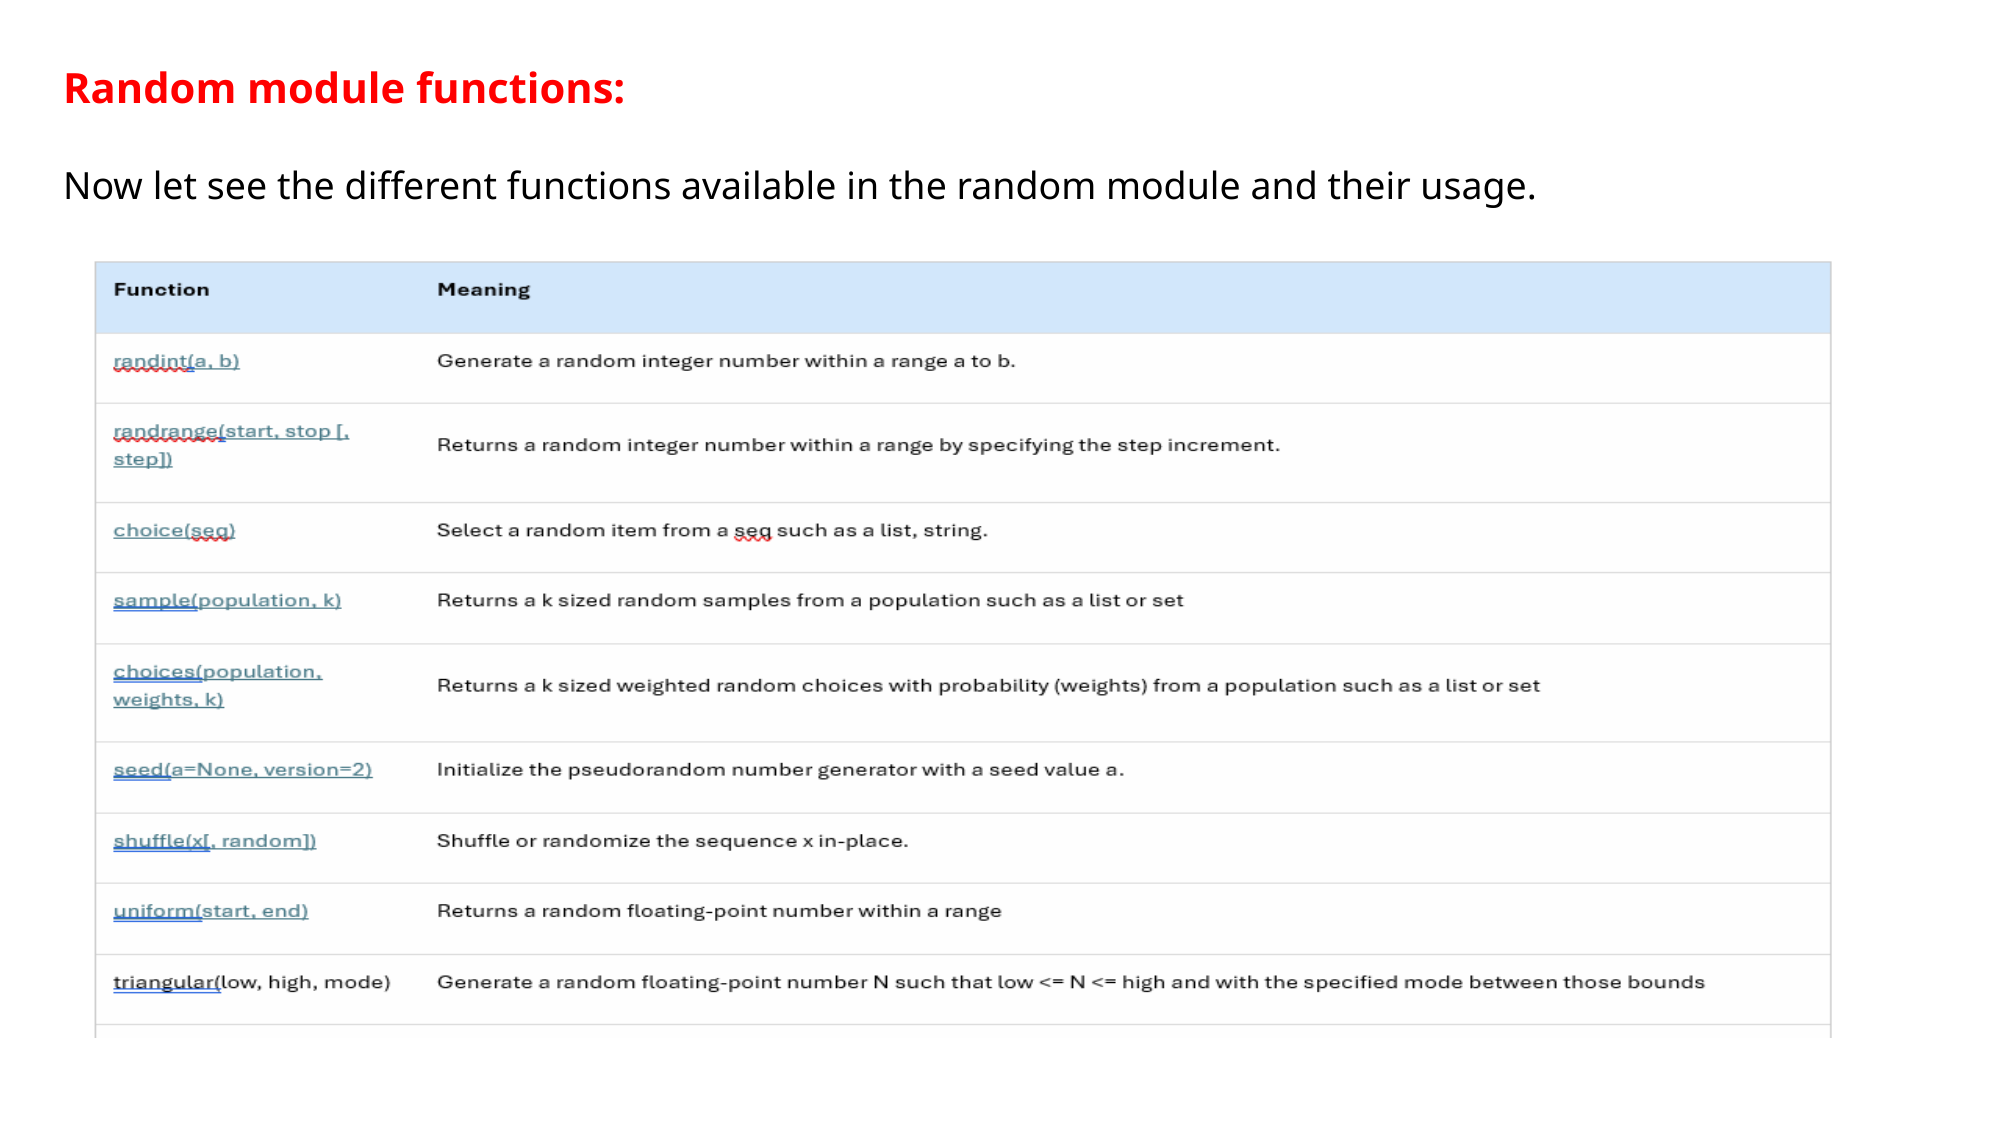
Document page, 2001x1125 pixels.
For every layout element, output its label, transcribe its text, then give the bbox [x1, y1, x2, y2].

picture [47, 250, 1846, 1038]
text_box Random module functions: Now let see the different functions available in the random module and their usage. [48, 54, 1943, 214]
